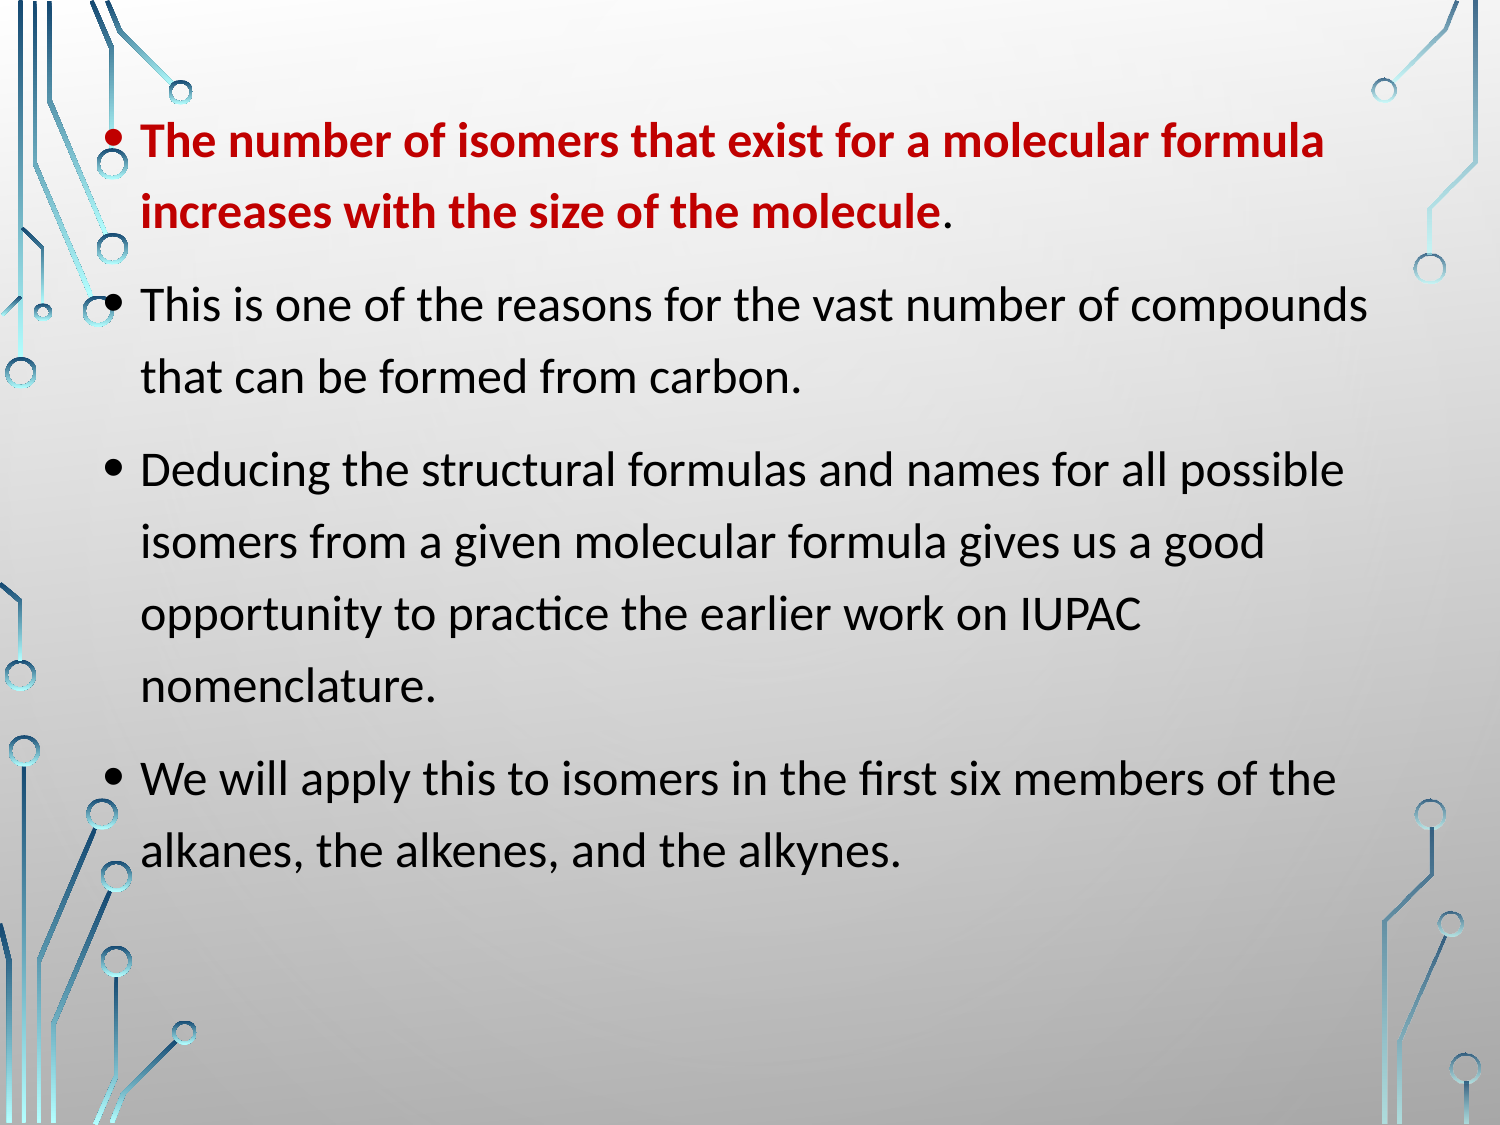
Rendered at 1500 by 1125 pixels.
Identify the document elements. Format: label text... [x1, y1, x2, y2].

list The number of isomers that exist for a molecular formula increases with the size of the molecule. This is one of the reasons for the vast number of compounds that can be formed from carbon. Deducing the structural formulas and names for all possible isomers from a given molecular formula gives us a good opportunity to practice the earlier work on IUPAC nomenclature. We will apply this to isomers in the first six members of the alkanes, the alkenes, and the alkynes. [87, 87, 1425, 950]
